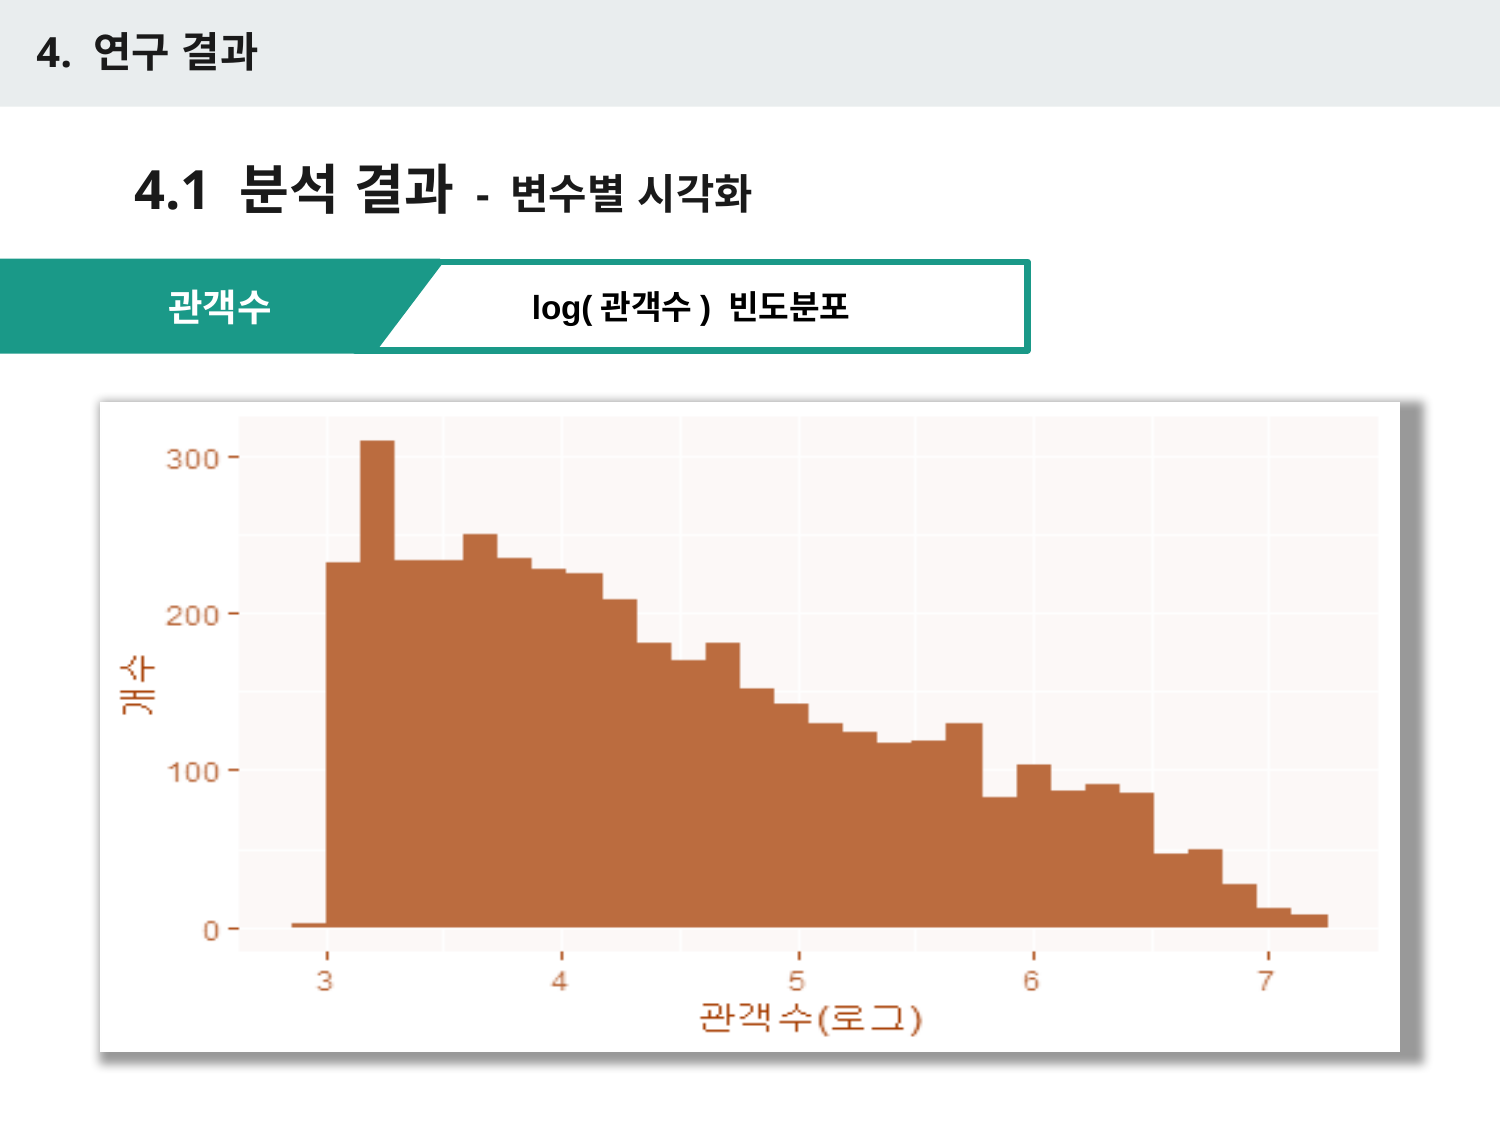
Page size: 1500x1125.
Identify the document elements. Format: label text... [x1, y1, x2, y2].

picture [100, 401, 1400, 1052]
text_box log(관객수) 빈도분포 [374, 261, 1028, 351]
text_box 관객수 [0, 261, 440, 351]
text_box 4. 연구 결과 [0, 0, 1262, 103]
title 4.1 분석 결과 - 변수별 시각화 [119, 140, 1381, 258]
